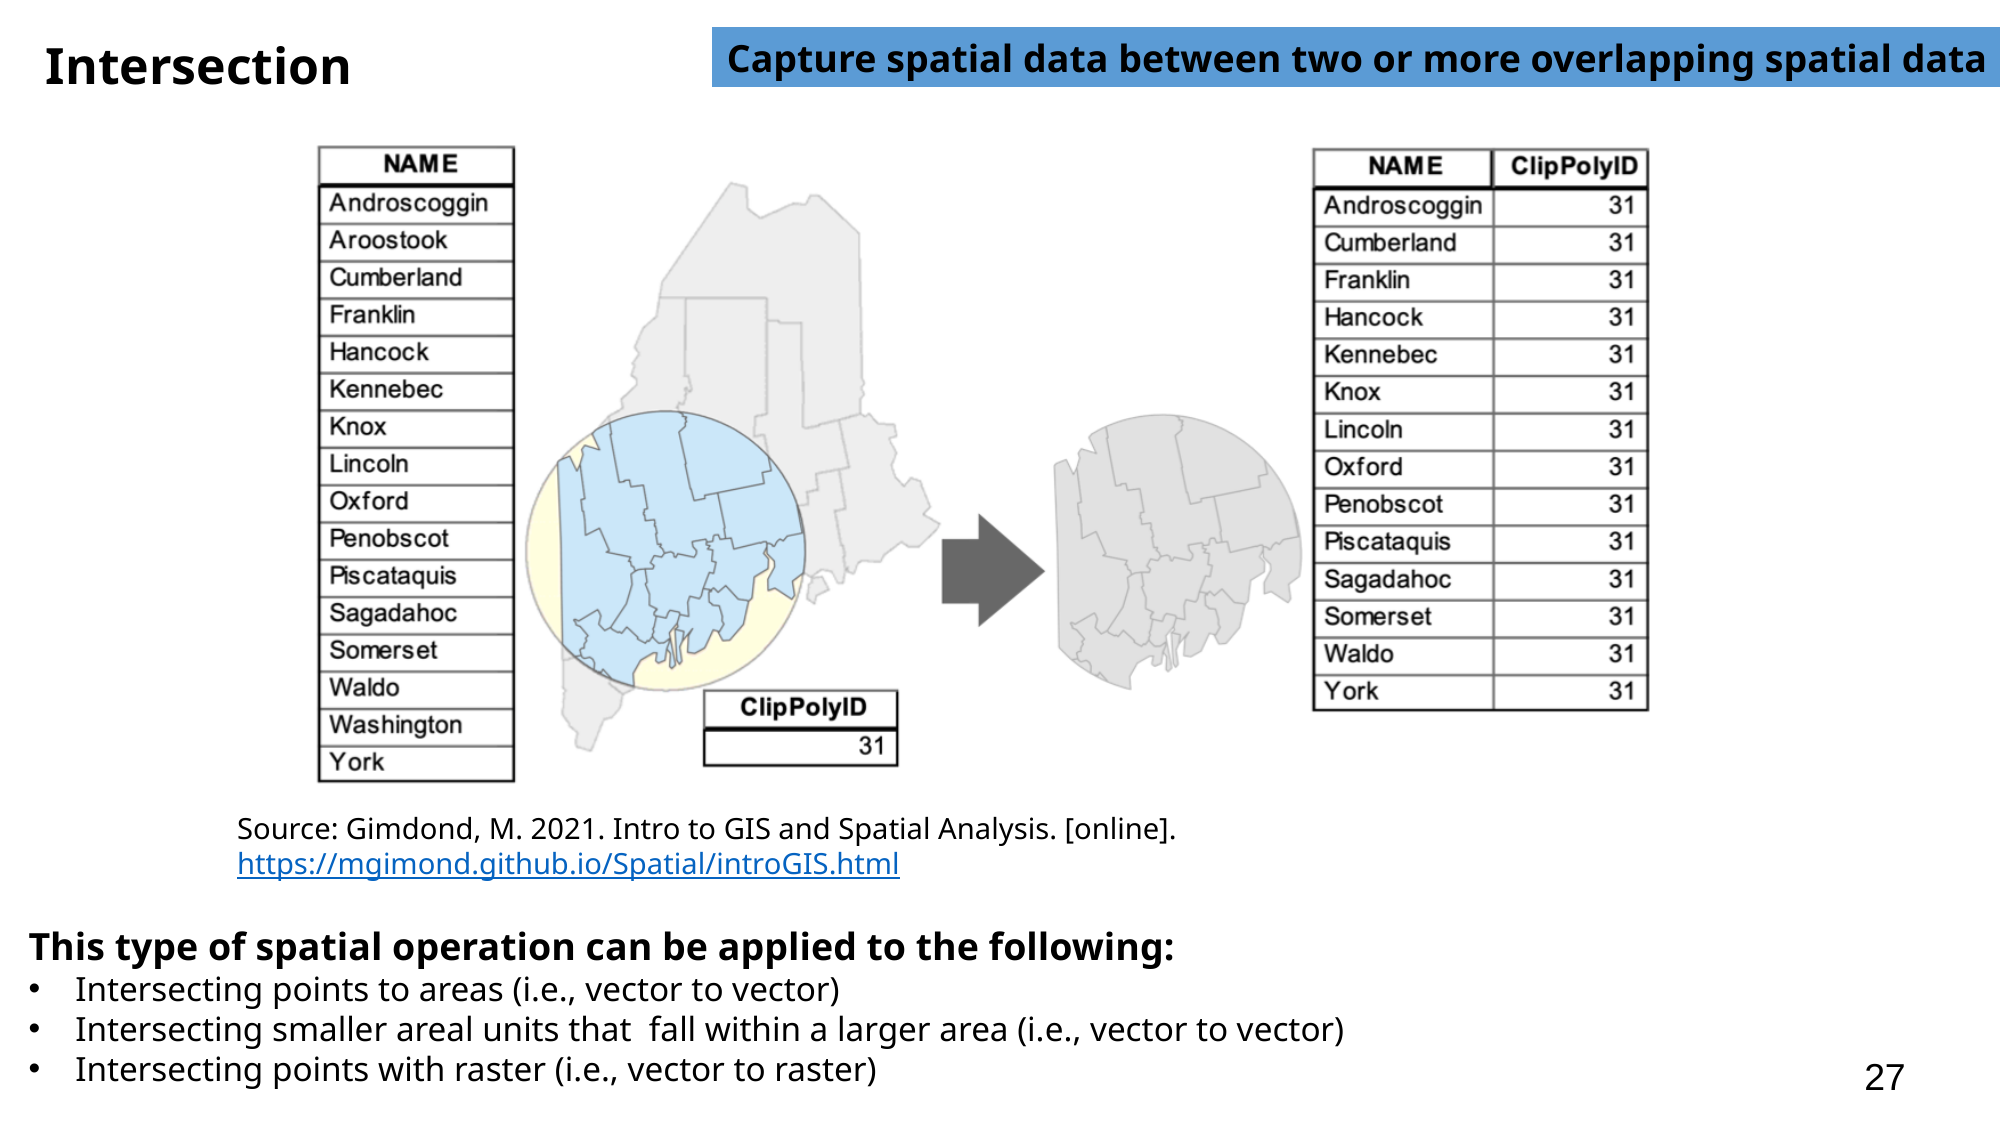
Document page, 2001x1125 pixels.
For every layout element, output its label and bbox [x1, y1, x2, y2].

text_box [31, 27, 650, 102]
picture [303, 125, 1662, 829]
text_box [1849, 1045, 1939, 1070]
text_box [13, 803, 1795, 1096]
text_box [712, 27, 2000, 87]
